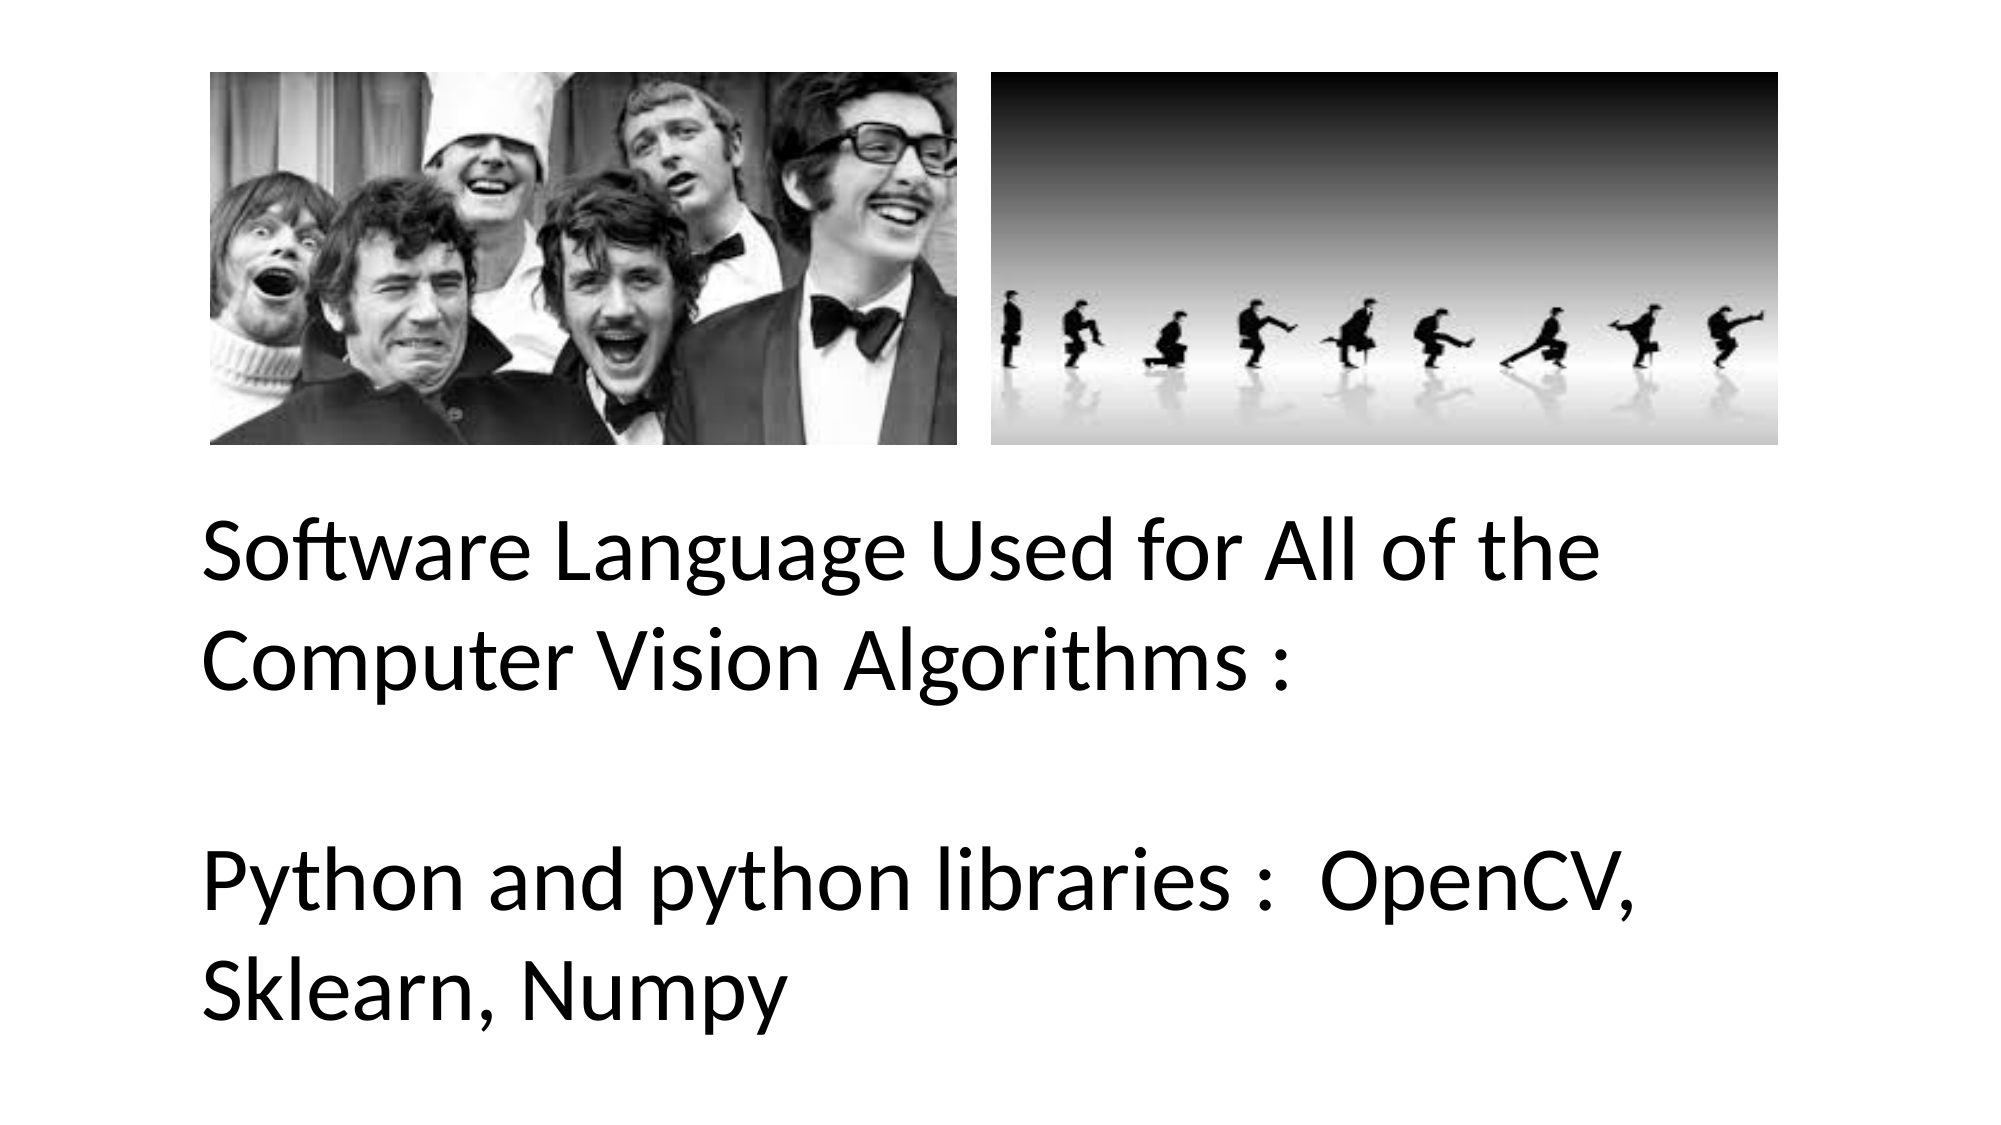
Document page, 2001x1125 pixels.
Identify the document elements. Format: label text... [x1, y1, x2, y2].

picture [210, 72, 957, 446]
picture [990, 72, 1778, 446]
text_box Software Language Used for All of the Computer Vision Algorithms : Python and python libraries : OpenCV, Sklearn, Numpy [186, 474, 1778, 1063]
